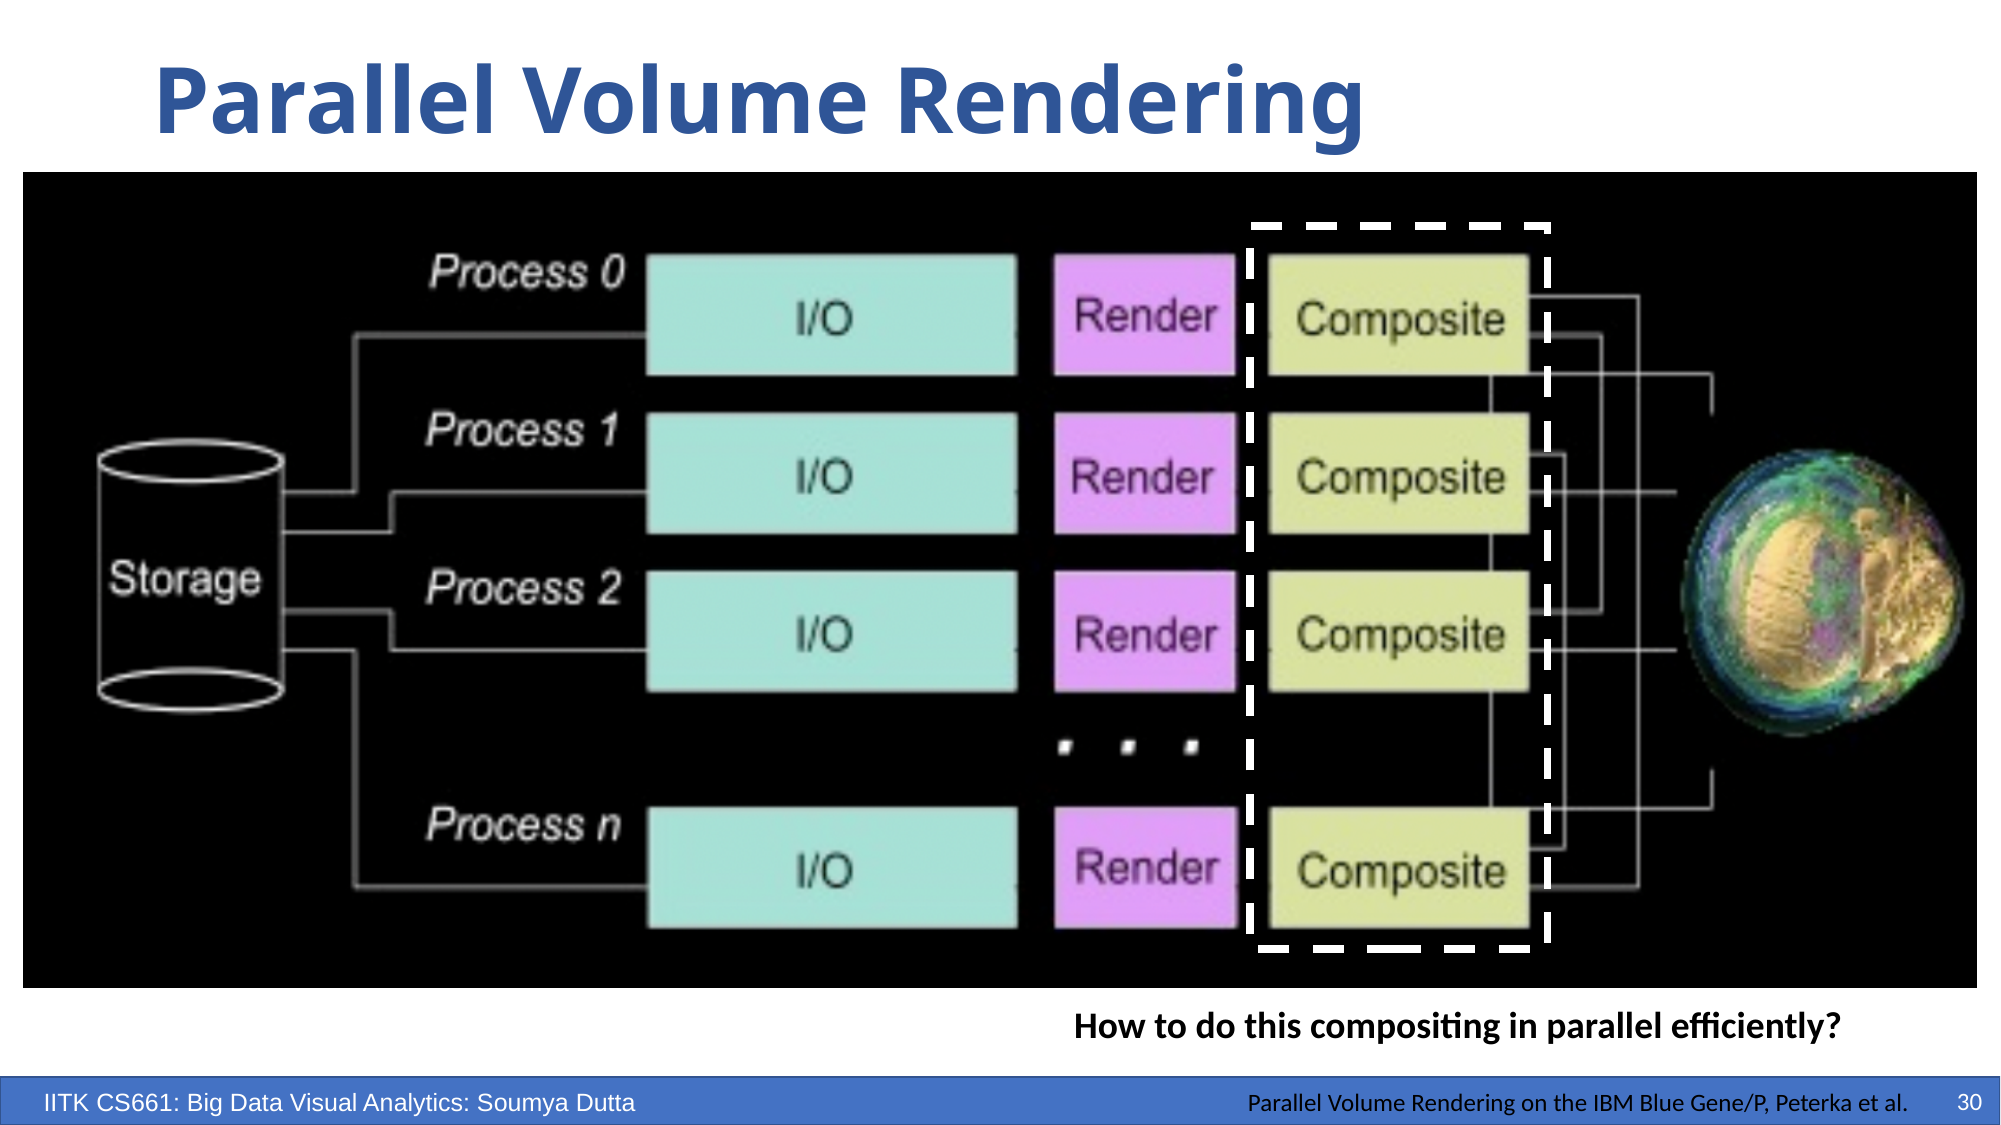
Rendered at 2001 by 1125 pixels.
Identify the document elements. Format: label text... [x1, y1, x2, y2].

title Parallel Volume Rendering [137, 35, 1863, 172]
text_box How to do this compositing in parallel efficiently? [1059, 993, 1859, 1054]
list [23, 172, 1977, 988]
text_box Parallel Volume Rendering on the IBM Blue Gene/P, Peterka et al. [1233, 1079, 1948, 1125]
